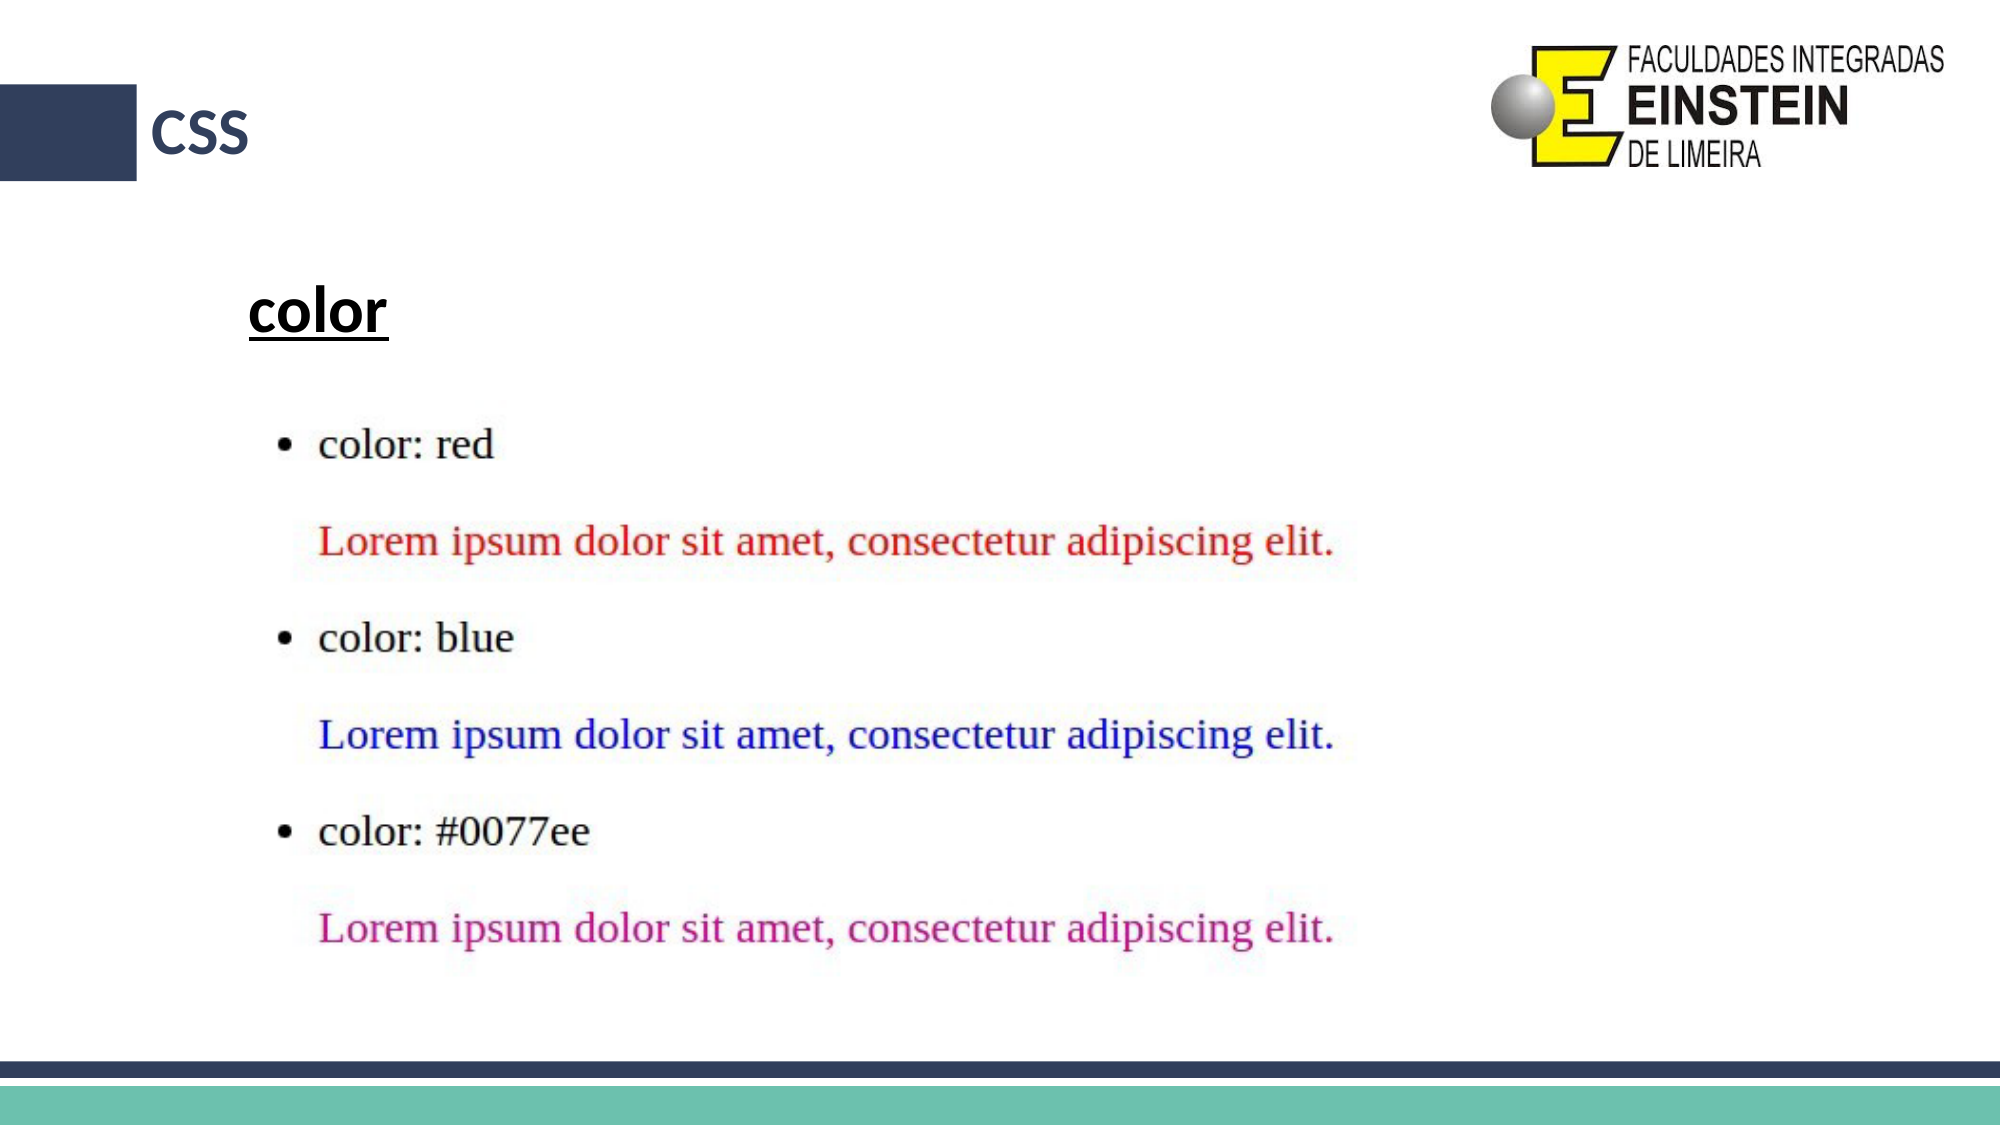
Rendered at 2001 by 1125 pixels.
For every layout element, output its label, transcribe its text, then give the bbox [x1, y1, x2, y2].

picture [233, 400, 1460, 990]
list color [233, 247, 1863, 988]
title CSS [136, 53, 1862, 212]
picture [1491, 45, 1944, 167]
